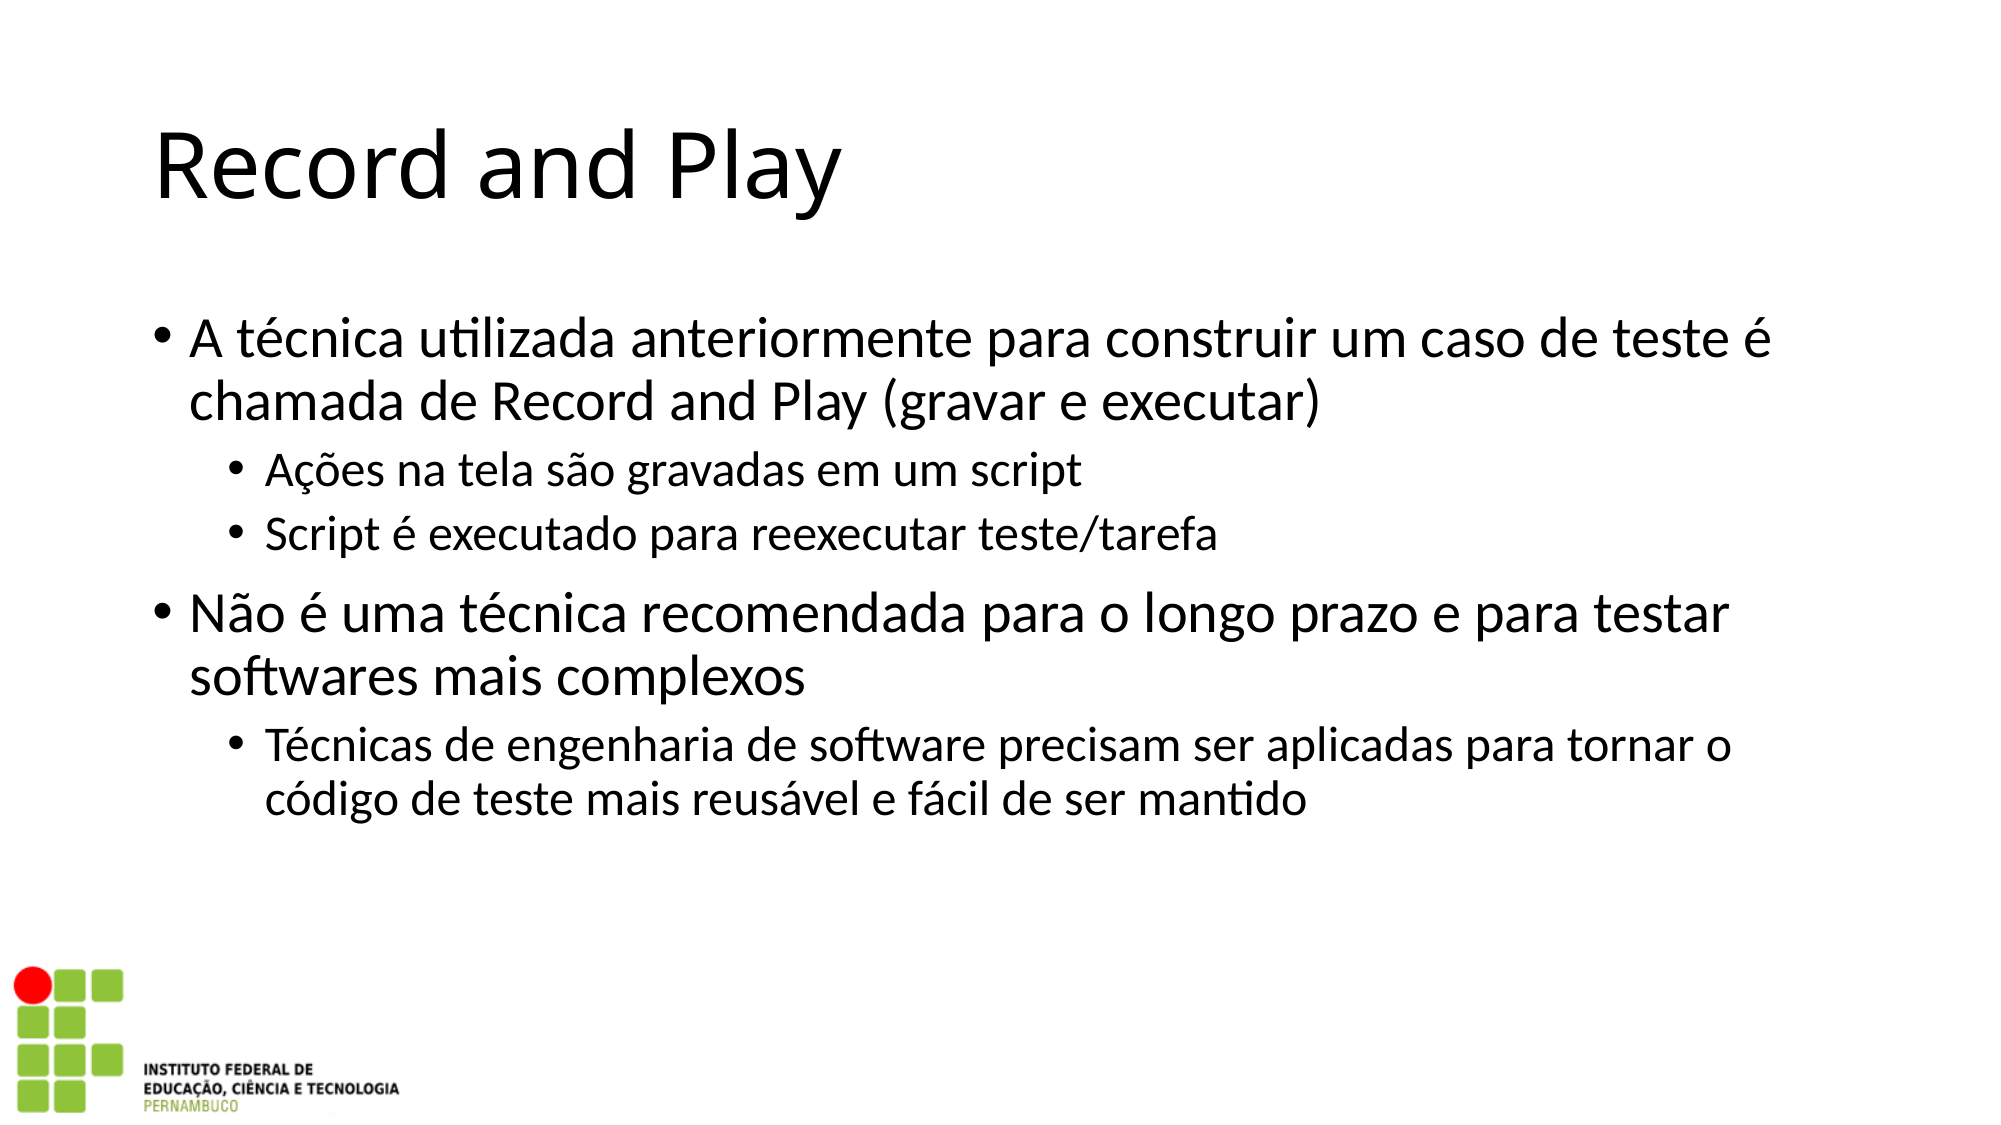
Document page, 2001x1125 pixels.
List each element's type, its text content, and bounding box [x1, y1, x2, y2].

picture [5, 959, 407, 1118]
text_box Record and Play [137, 59, 1863, 278]
text_box A técnica utilizada anteriormente para construir um caso de teste é chamada de Record and Play (gravar e executar) Ações na tela são gravadas em um script Script é executado para reexecutar teste/tarefa Não é uma técnica recomendada para o longo prazo e para testar softwares mais complexos Técnicas de engenharia de software precisam ser aplicadas para tornar o código de teste mais reusável e fácil de ser mantido [137, 299, 1863, 1014]
